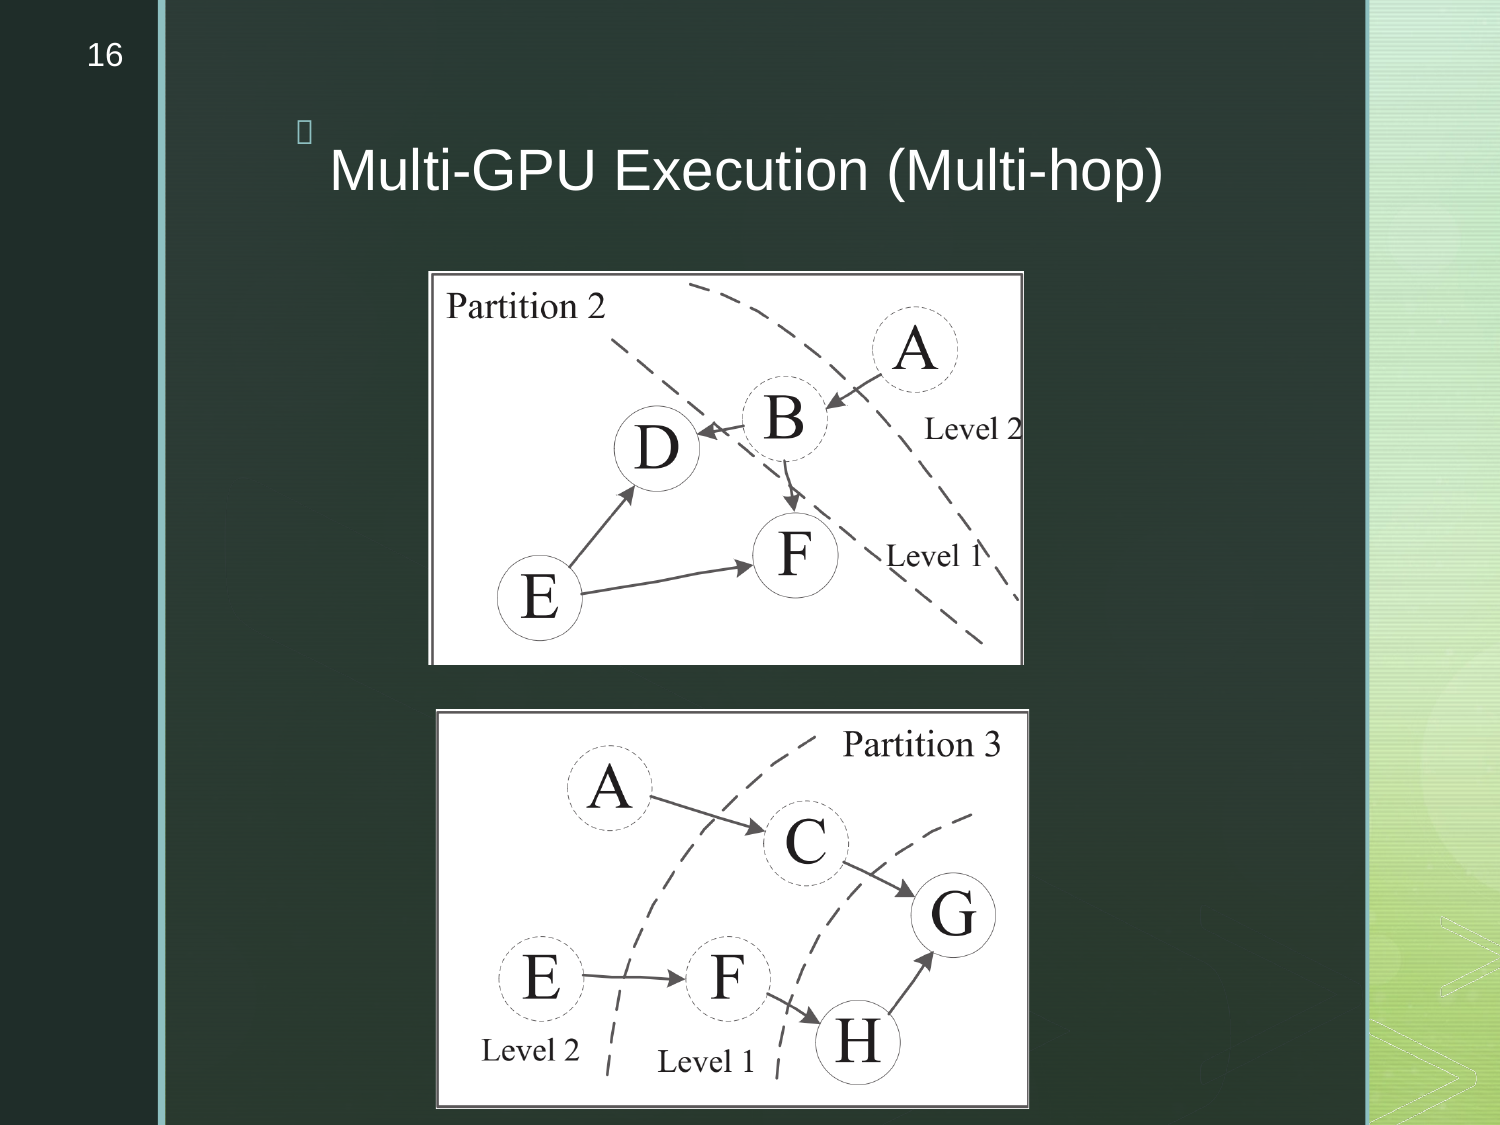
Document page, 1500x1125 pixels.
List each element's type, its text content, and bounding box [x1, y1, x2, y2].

picture [435, 709, 1030, 1109]
picture [428, 271, 1025, 665]
picture [1370, 0, 1500, 1125]
slide_number 16 [76, 27, 132, 80]
title Multi-GPU Execution (Multi-hop) [321, 132, 1287, 310]
